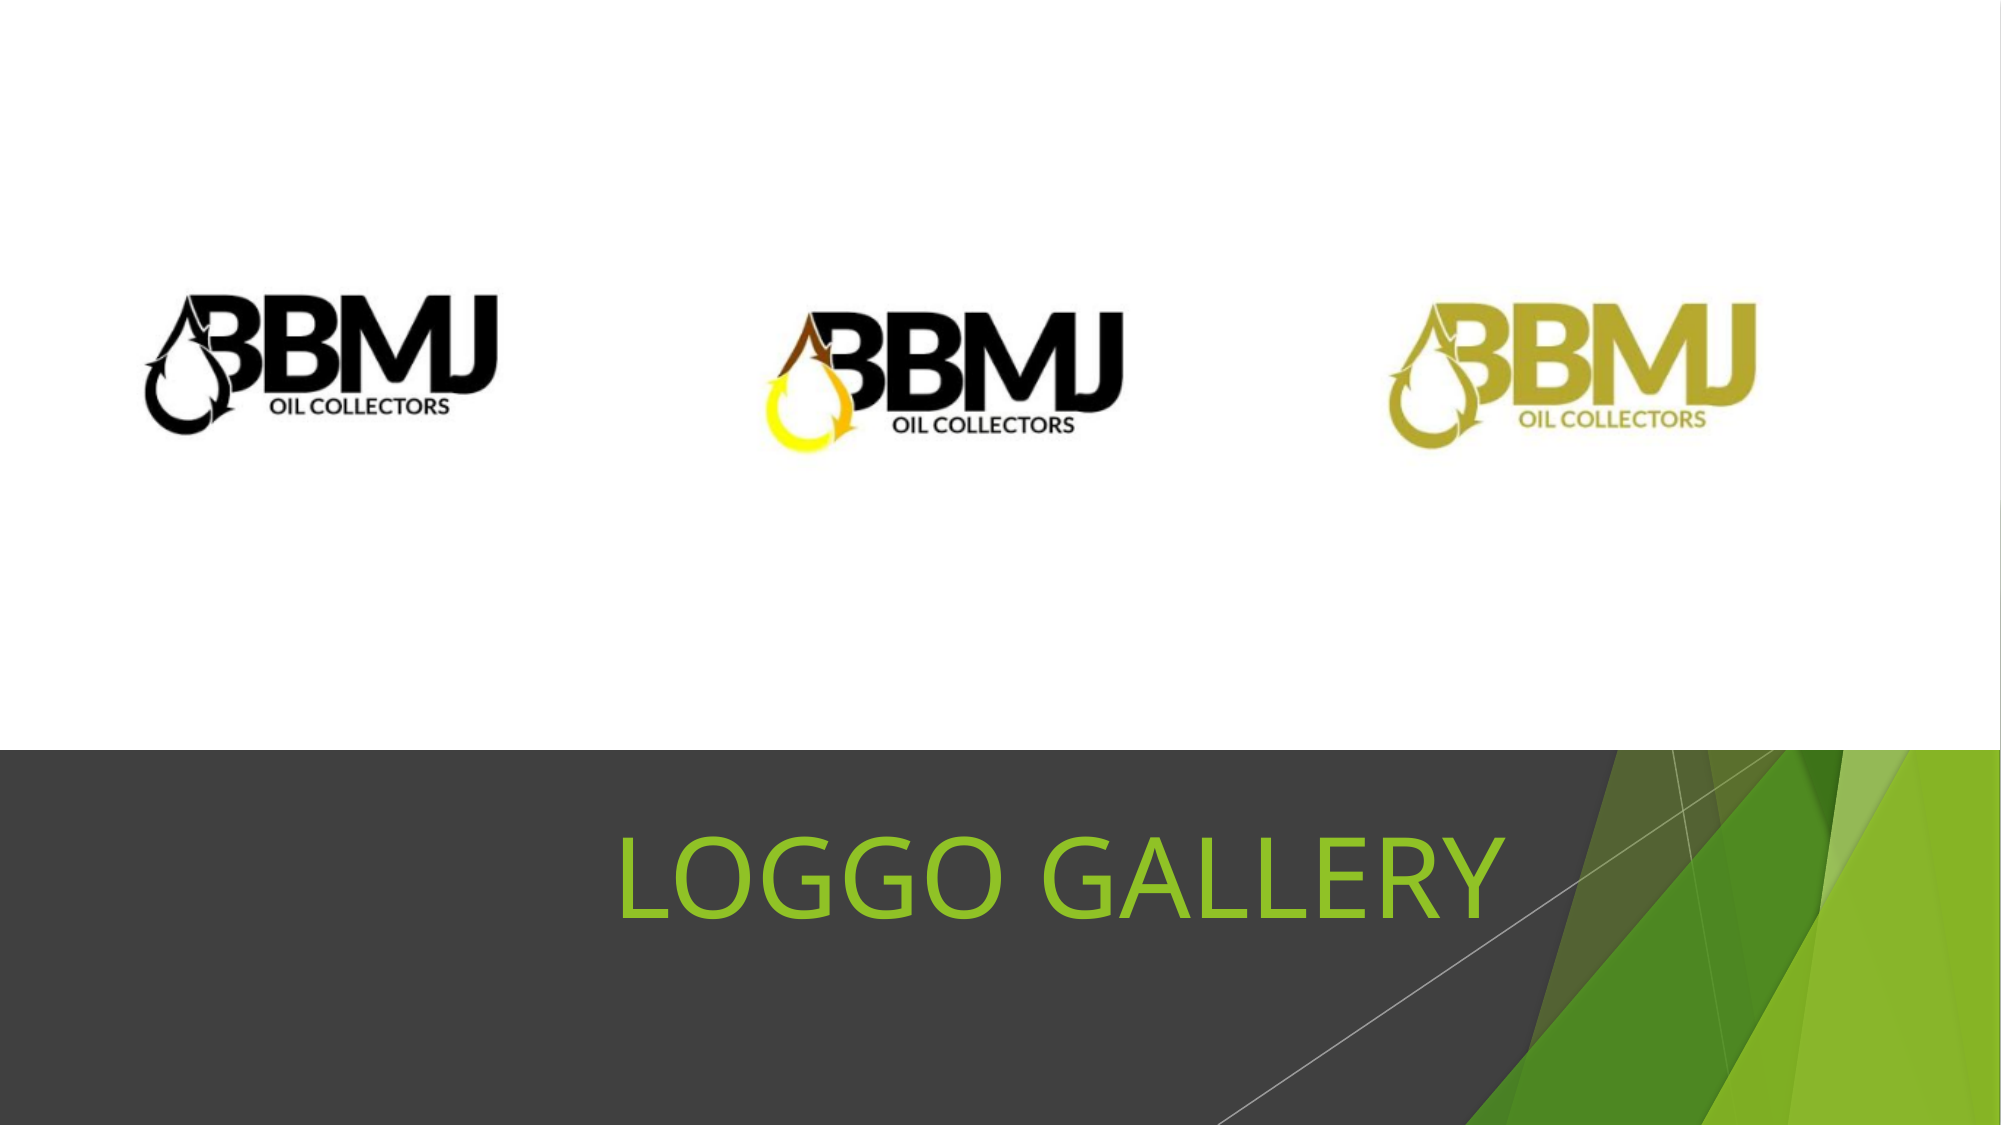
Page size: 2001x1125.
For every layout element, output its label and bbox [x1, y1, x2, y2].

text_box [1217, 0, 2000, 1125]
picture [104, 273, 669, 505]
text_box [0, 0, 1214, 1125]
list [1330, 285, 1895, 493]
picture [717, 281, 1281, 496]
